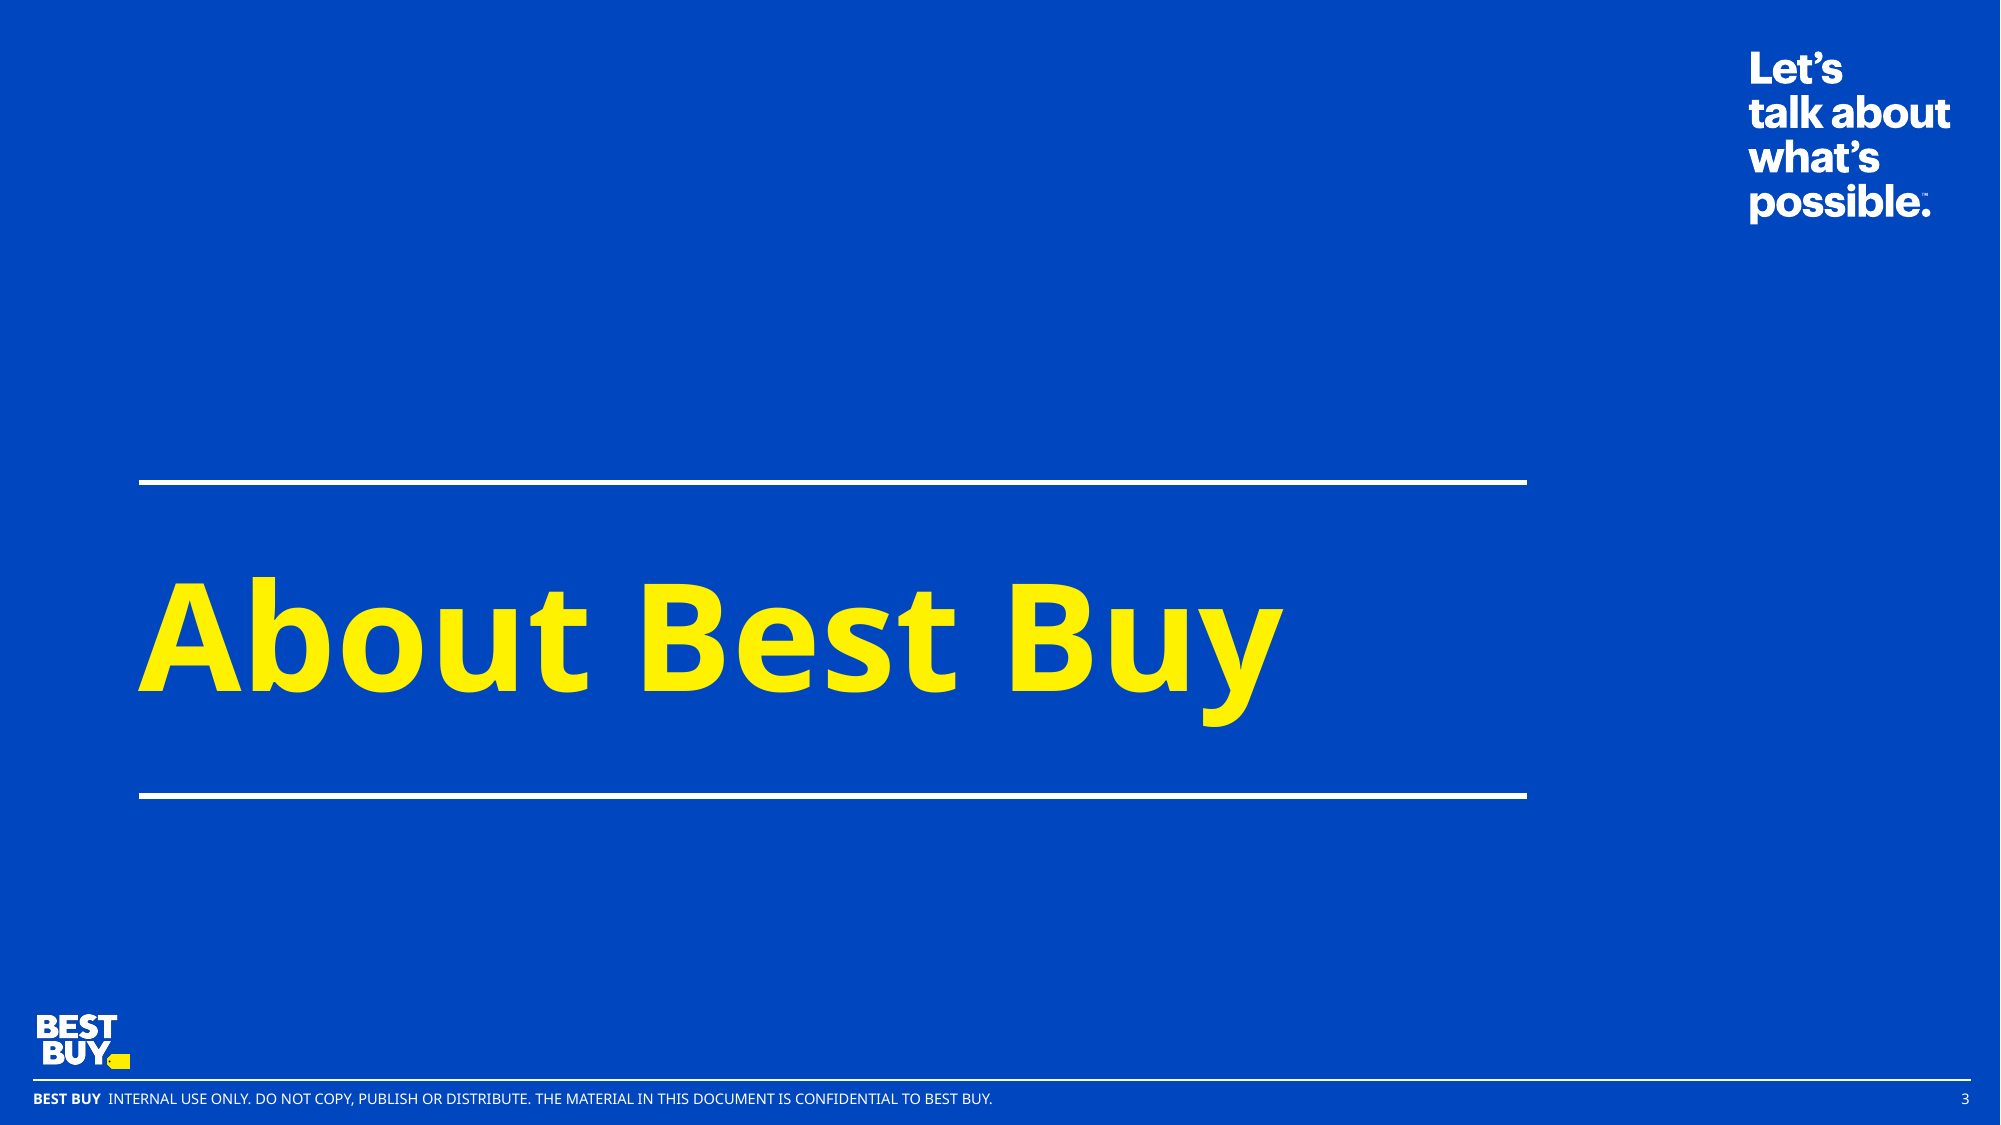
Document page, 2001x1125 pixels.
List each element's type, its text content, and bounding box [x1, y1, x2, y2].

title About Best Buy [138, 575, 1928, 722]
slide_number 3 [1935, 1090, 1970, 1116]
picture [37, 1014, 130, 1069]
